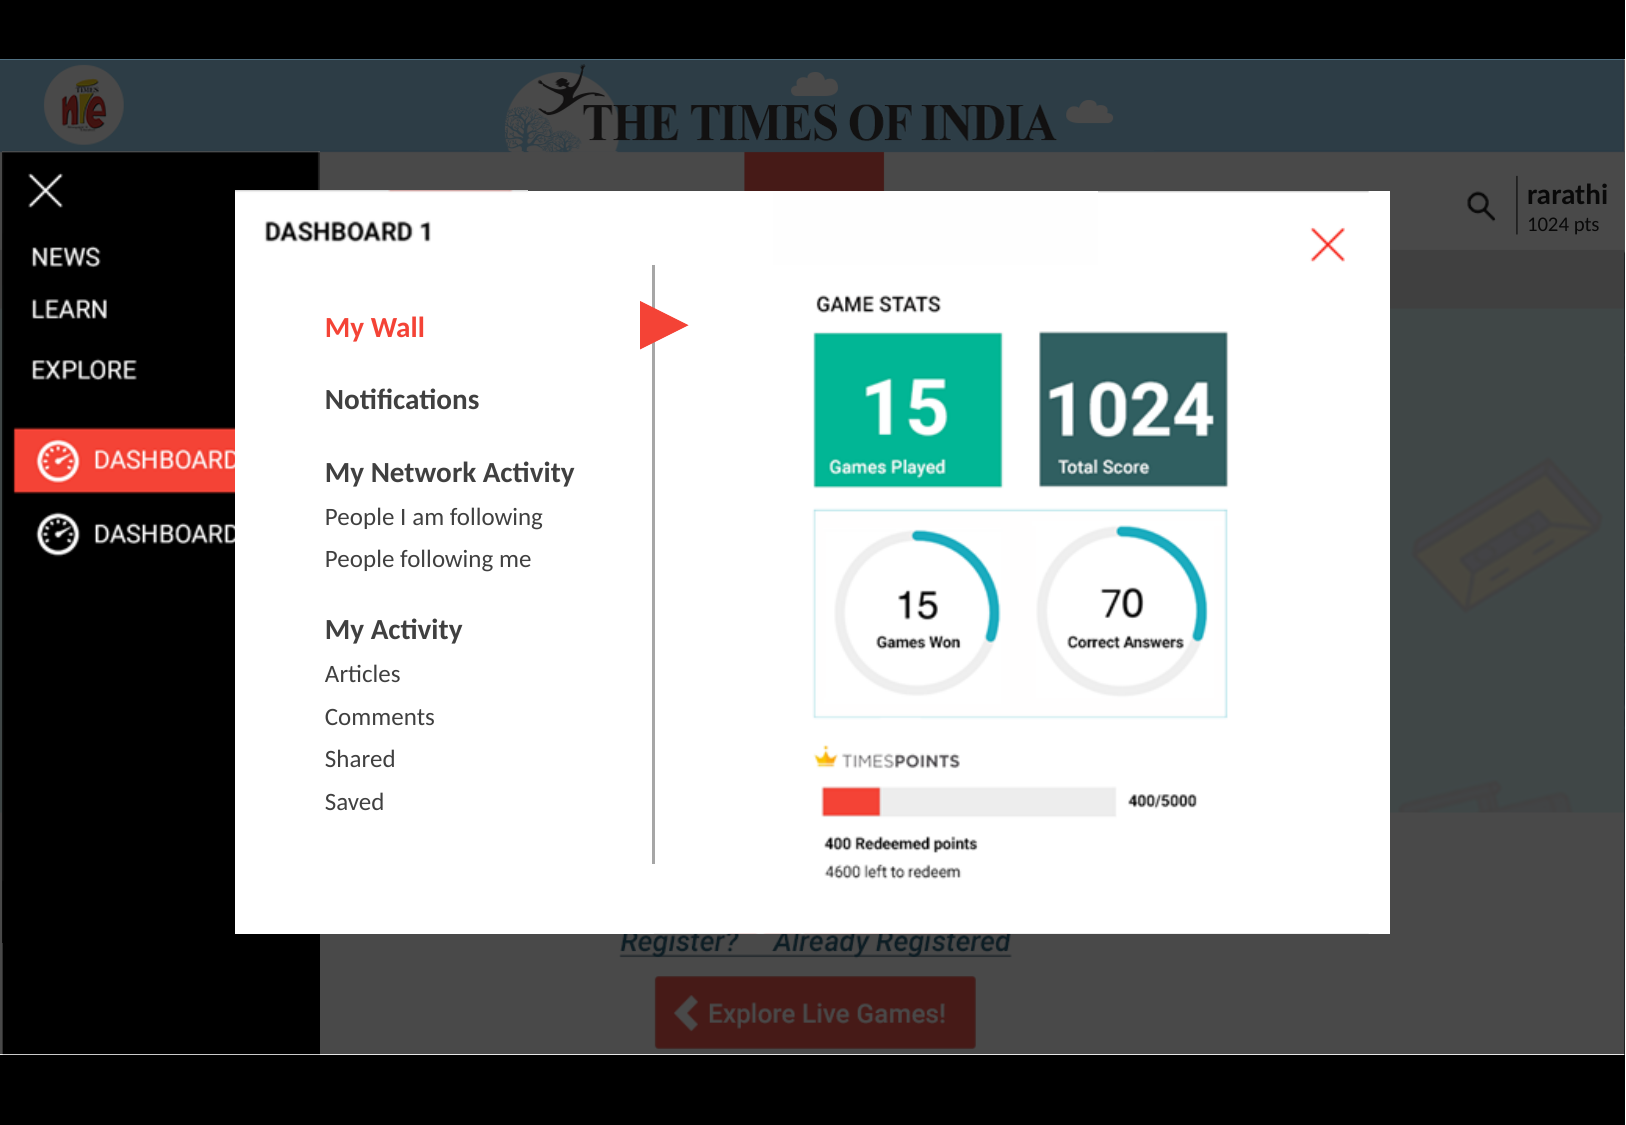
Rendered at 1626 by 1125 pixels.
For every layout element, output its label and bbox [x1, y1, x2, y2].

picture [0, 59, 1625, 1055]
